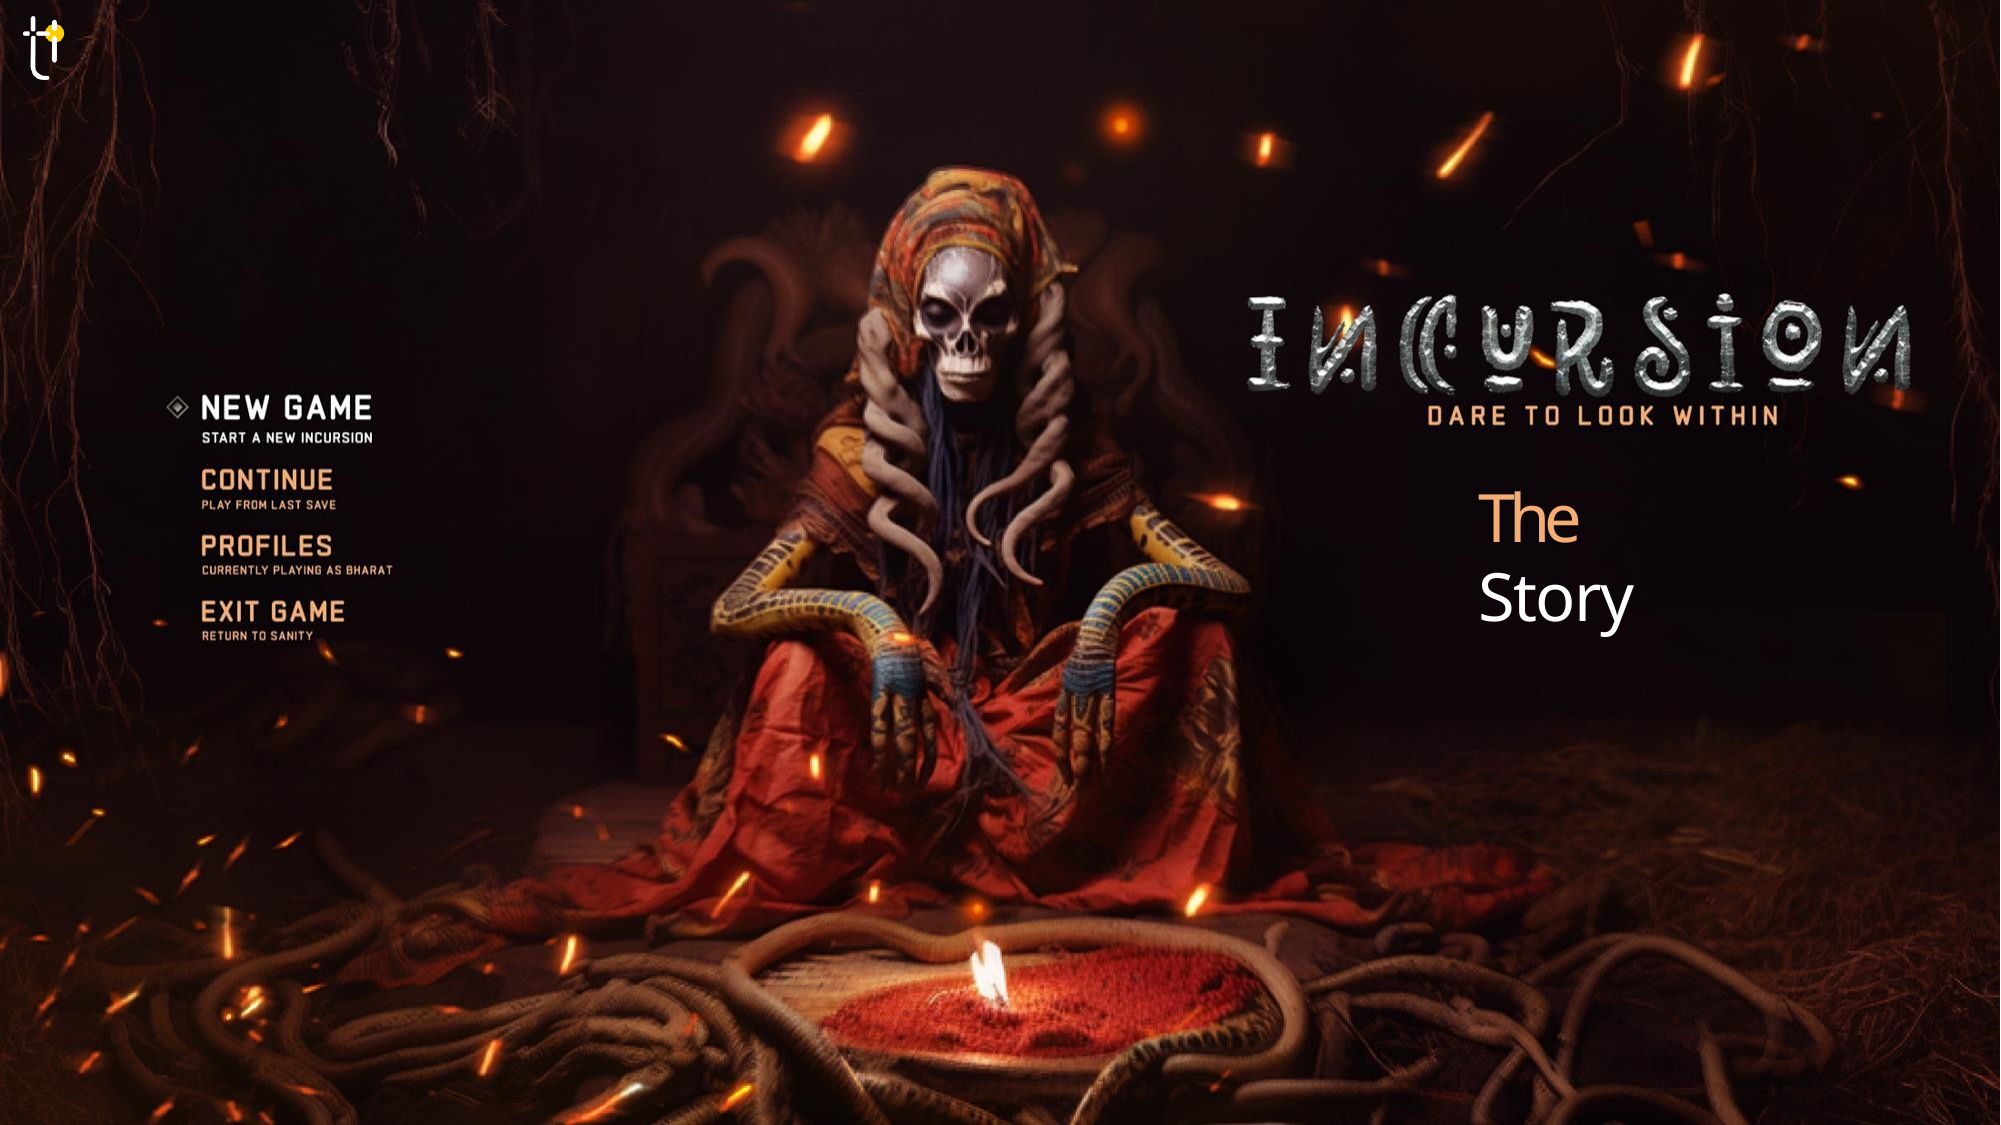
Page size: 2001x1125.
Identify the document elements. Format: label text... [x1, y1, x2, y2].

picture [0, 0, 2000, 1125]
title The Story [1475, 473, 1734, 664]
